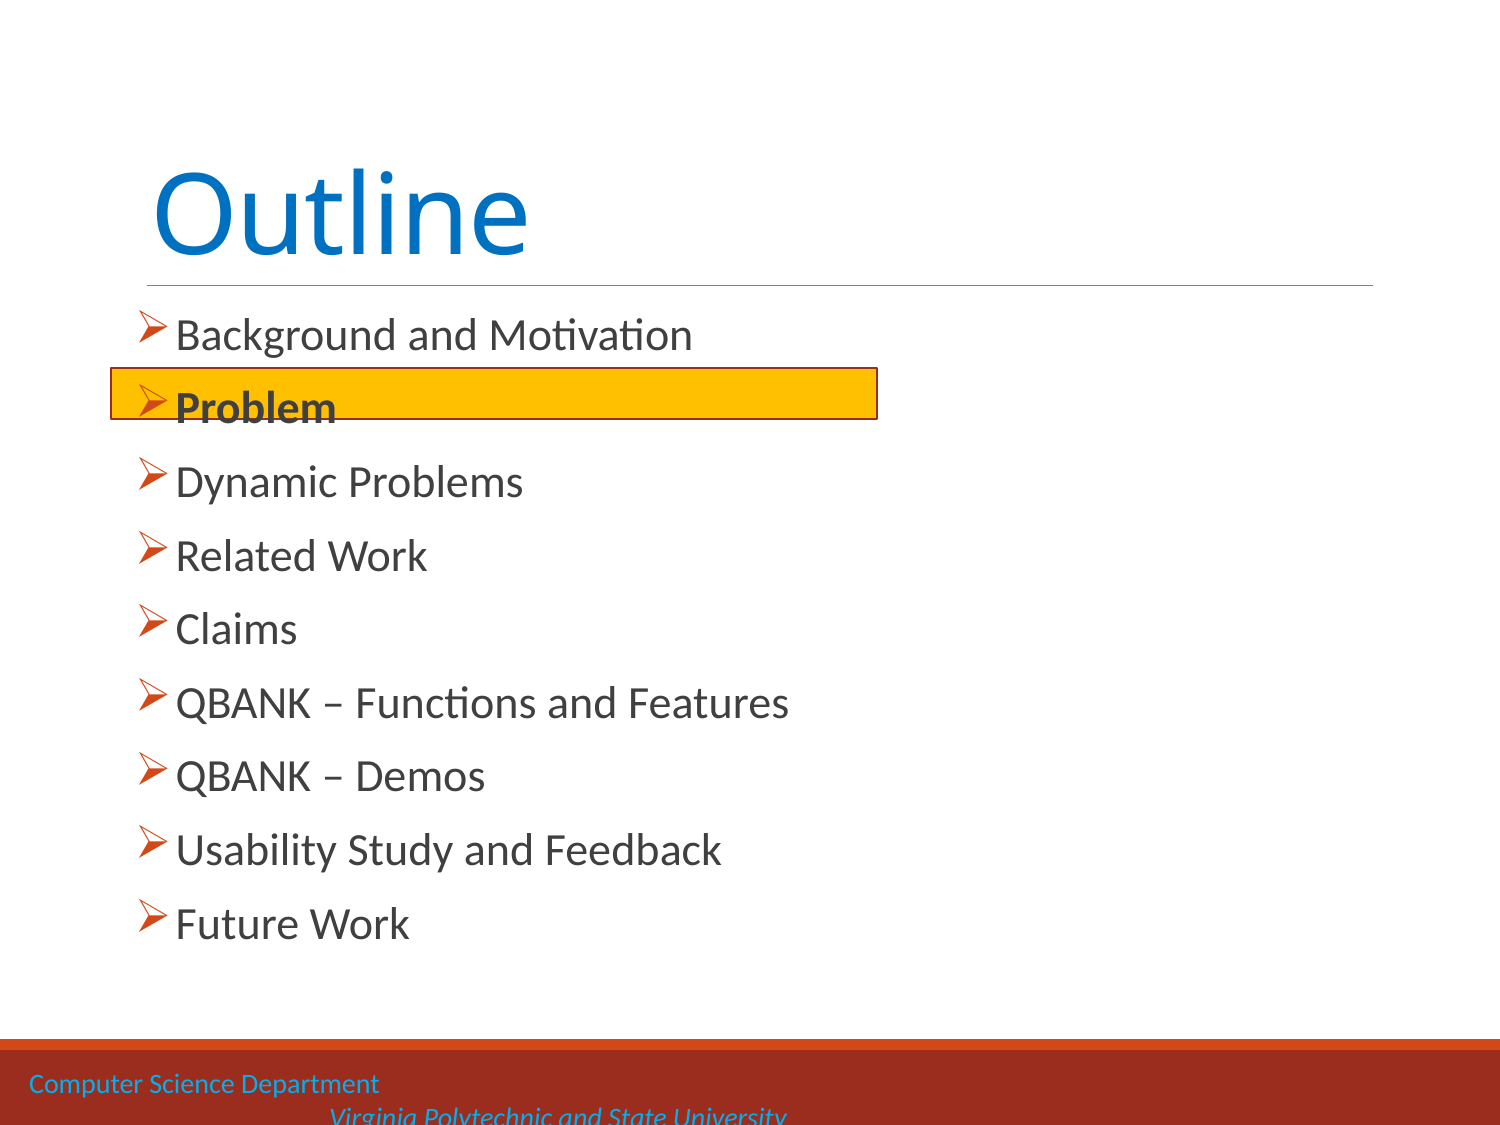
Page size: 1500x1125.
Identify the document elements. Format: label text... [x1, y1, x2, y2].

text_box Computer Science Department Virginia Polytechnic and State University [14, 1058, 1493, 1125]
list Background and Motivation Problem Dynamic Problems Related Work Claims QBANK – Functions and Features QBANK – Demos Usability Study and Feedback Future Work [135, 302, 1373, 963]
title Outline [135, 47, 1373, 285]
text_box [110, 367, 135, 420]
